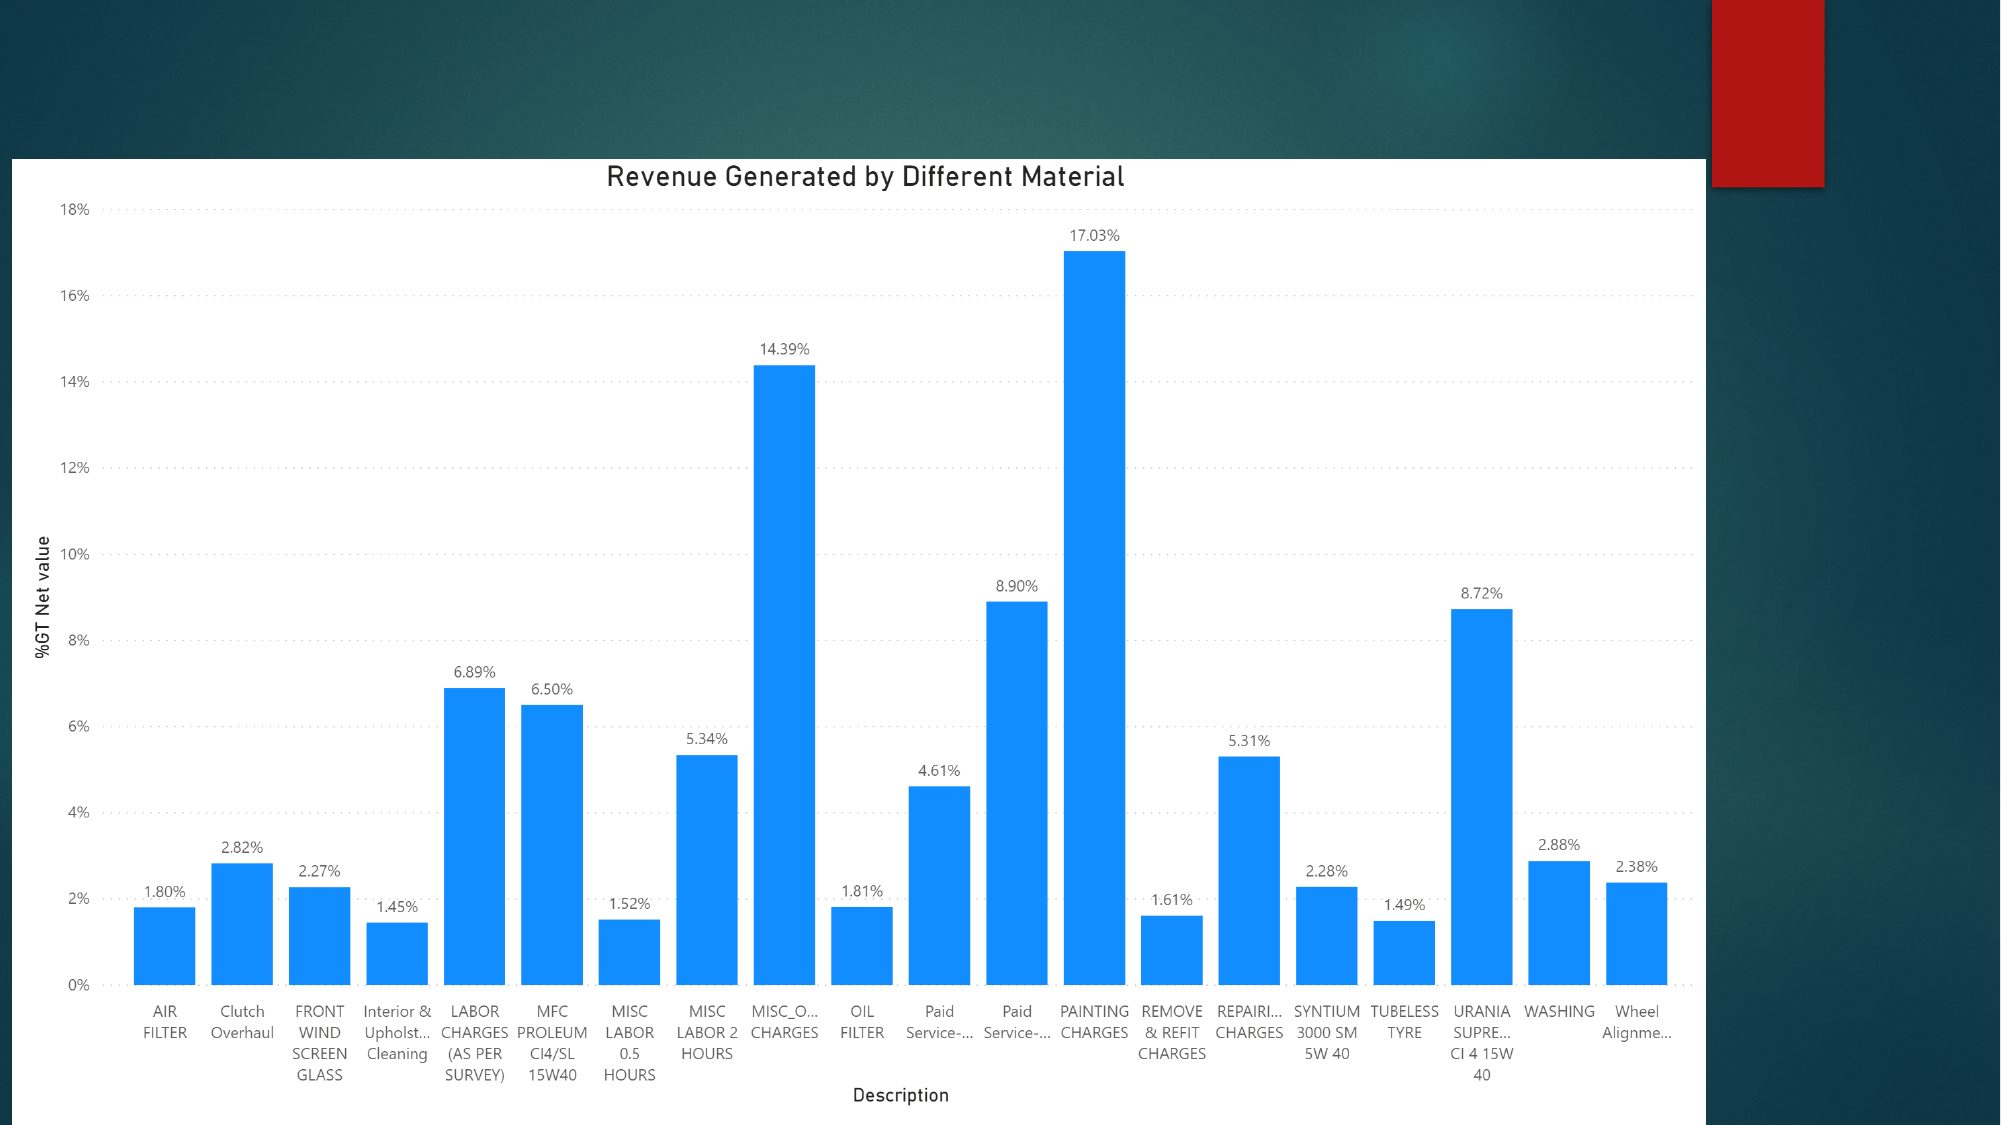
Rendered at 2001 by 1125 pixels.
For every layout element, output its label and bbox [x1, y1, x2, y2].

picture [0, 0, 1706, 1125]
